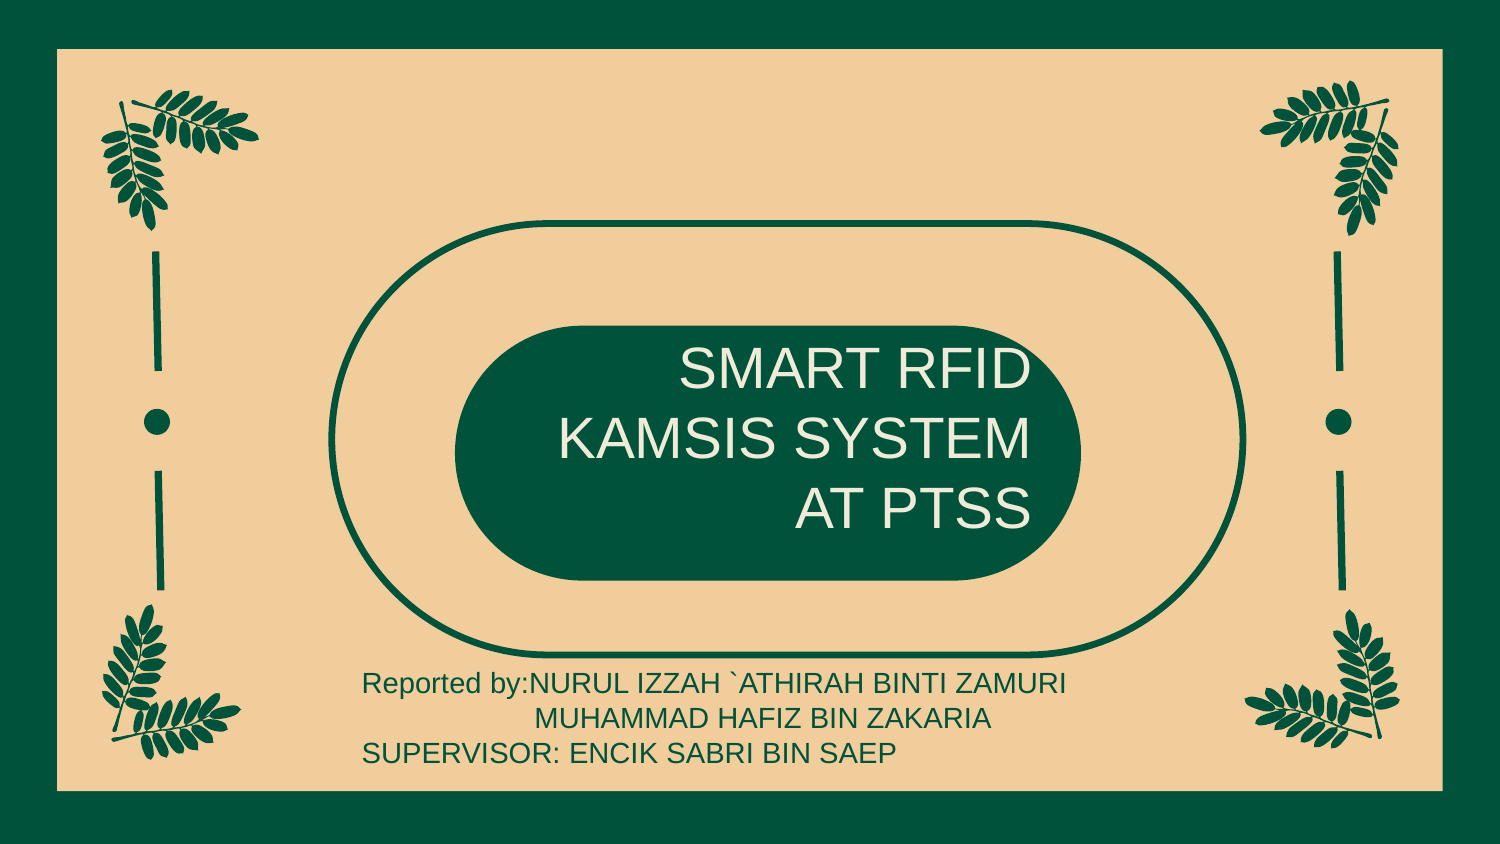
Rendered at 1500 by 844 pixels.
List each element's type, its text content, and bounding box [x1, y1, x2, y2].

text_box [111, 692, 242, 761]
text_box [142, 407, 172, 436]
text_box [453, 379, 477, 527]
text_box Reported by:NURUL IZZAH `ATHIRAH BINTI ZAMURI MUHAMMAD HAFIZ BIN ZAKARIA SUPERVISOR: ENCIK SABRI BIN SAEP [346, 657, 1190, 812]
text_box [1259, 80, 1390, 148]
text_box [1332, 609, 1401, 740]
text_box [1047, 364, 1083, 542]
text_box [519, 565, 1017, 582]
text_box [101, 604, 168, 732]
text_box [330, 222, 1244, 656]
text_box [155, 251, 159, 372]
text_box [100, 101, 169, 232]
text_box [1244, 683, 1373, 749]
text_box [1324, 407, 1353, 436]
text_box SMART RFID KAMSIS SYSTEM AT PTSS [477, 322, 1047, 565]
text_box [1339, 470, 1343, 591]
text_box [131, 89, 260, 155]
text_box [1333, 108, 1399, 237]
text_box [56, 48, 1444, 792]
